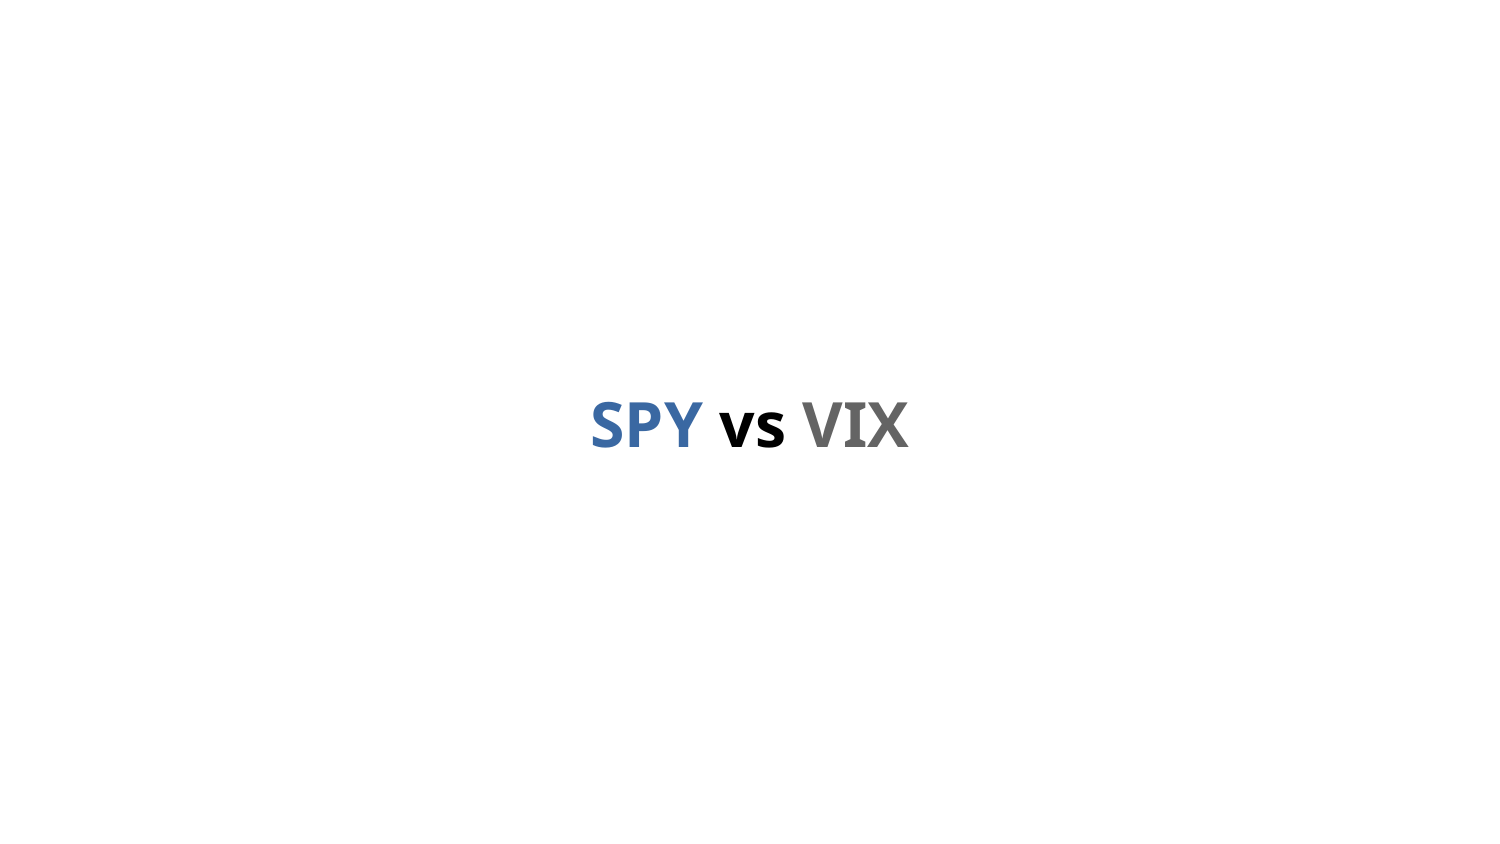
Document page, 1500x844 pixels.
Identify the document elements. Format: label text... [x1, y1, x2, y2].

title SPY vs VIX [75, 396, 1425, 449]
